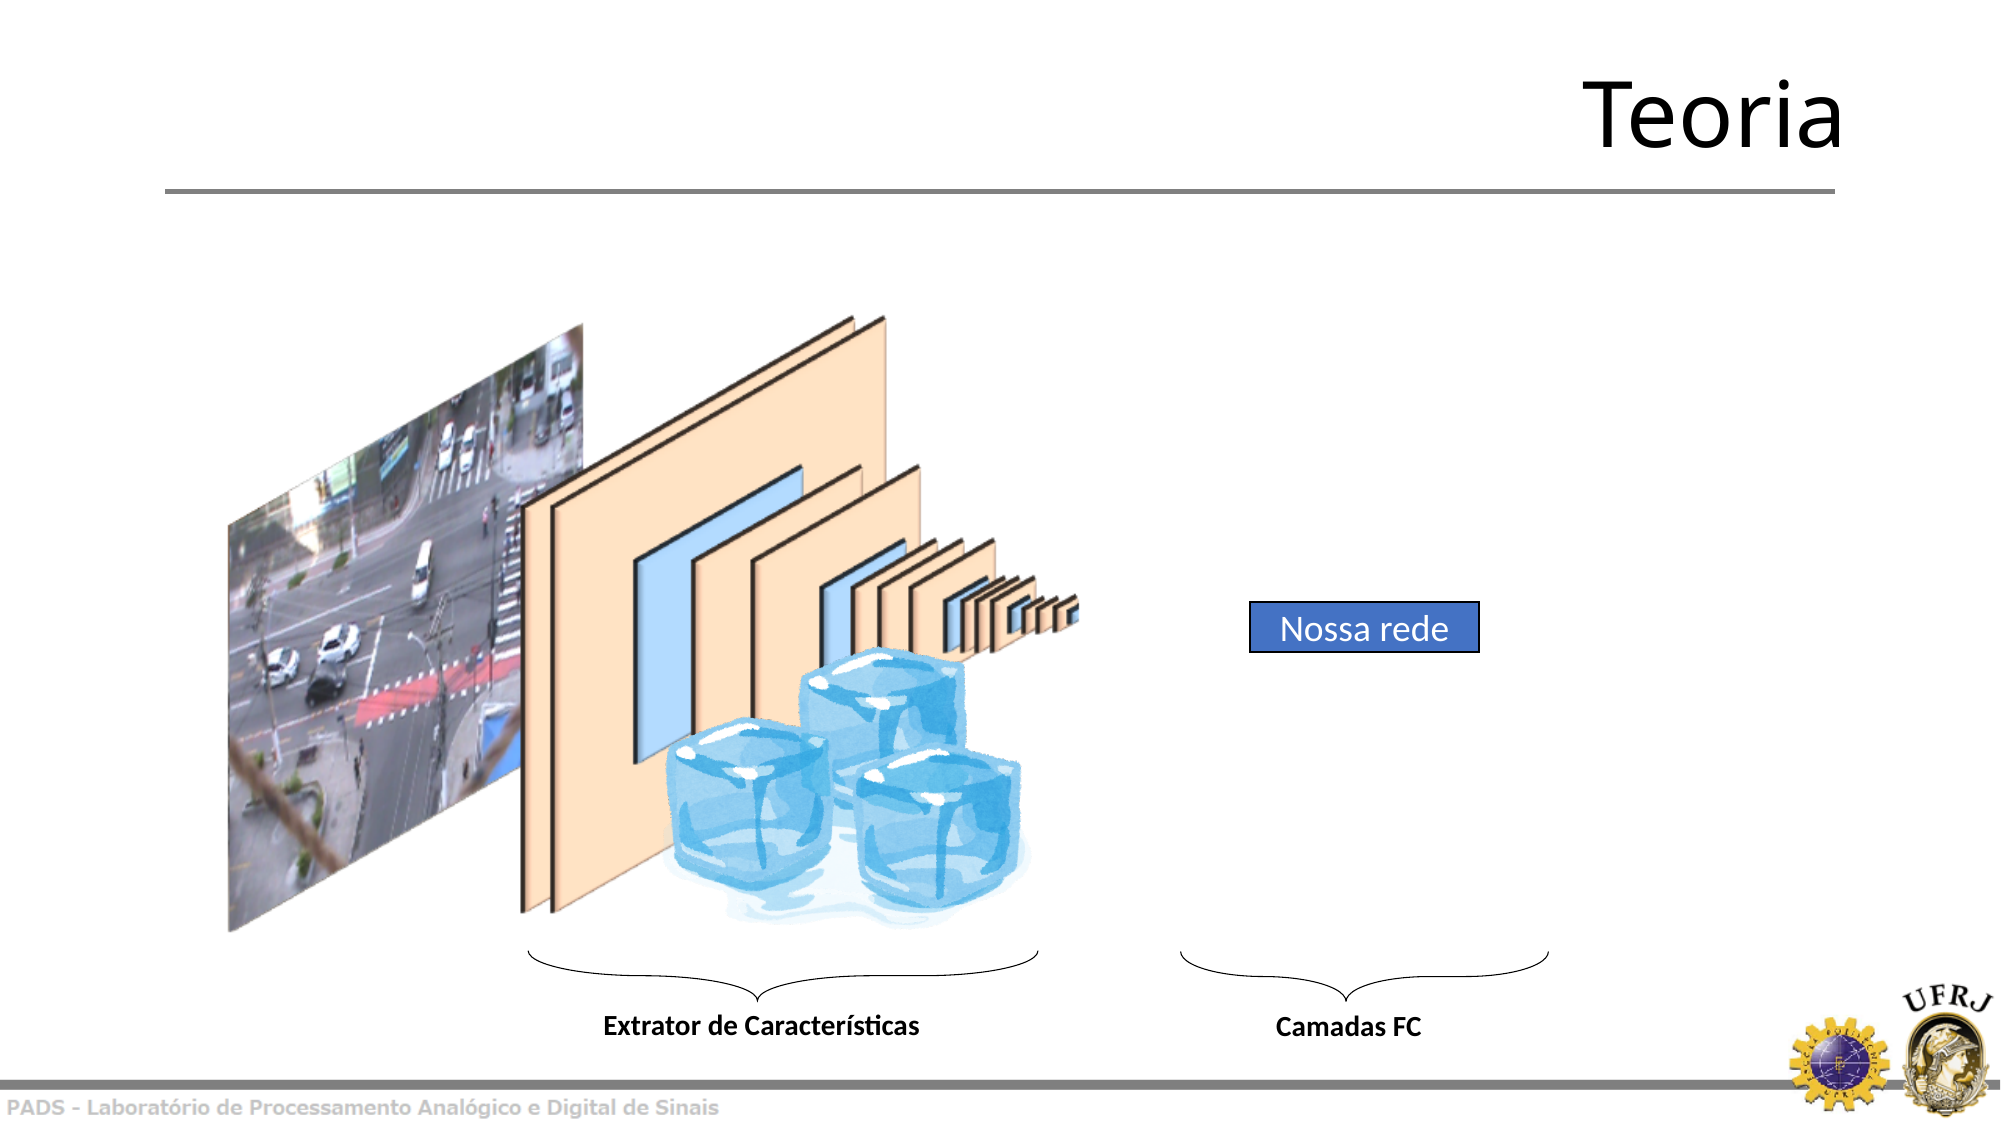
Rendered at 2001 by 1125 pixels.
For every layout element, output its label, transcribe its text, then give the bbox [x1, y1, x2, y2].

text_box Teoria [137, 45, 1863, 191]
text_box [528, 950, 1038, 1050]
picture [0, 0, 2001, 1125]
text_box Nossa rede [1249, 601, 1480, 653]
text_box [1180, 951, 1549, 1050]
